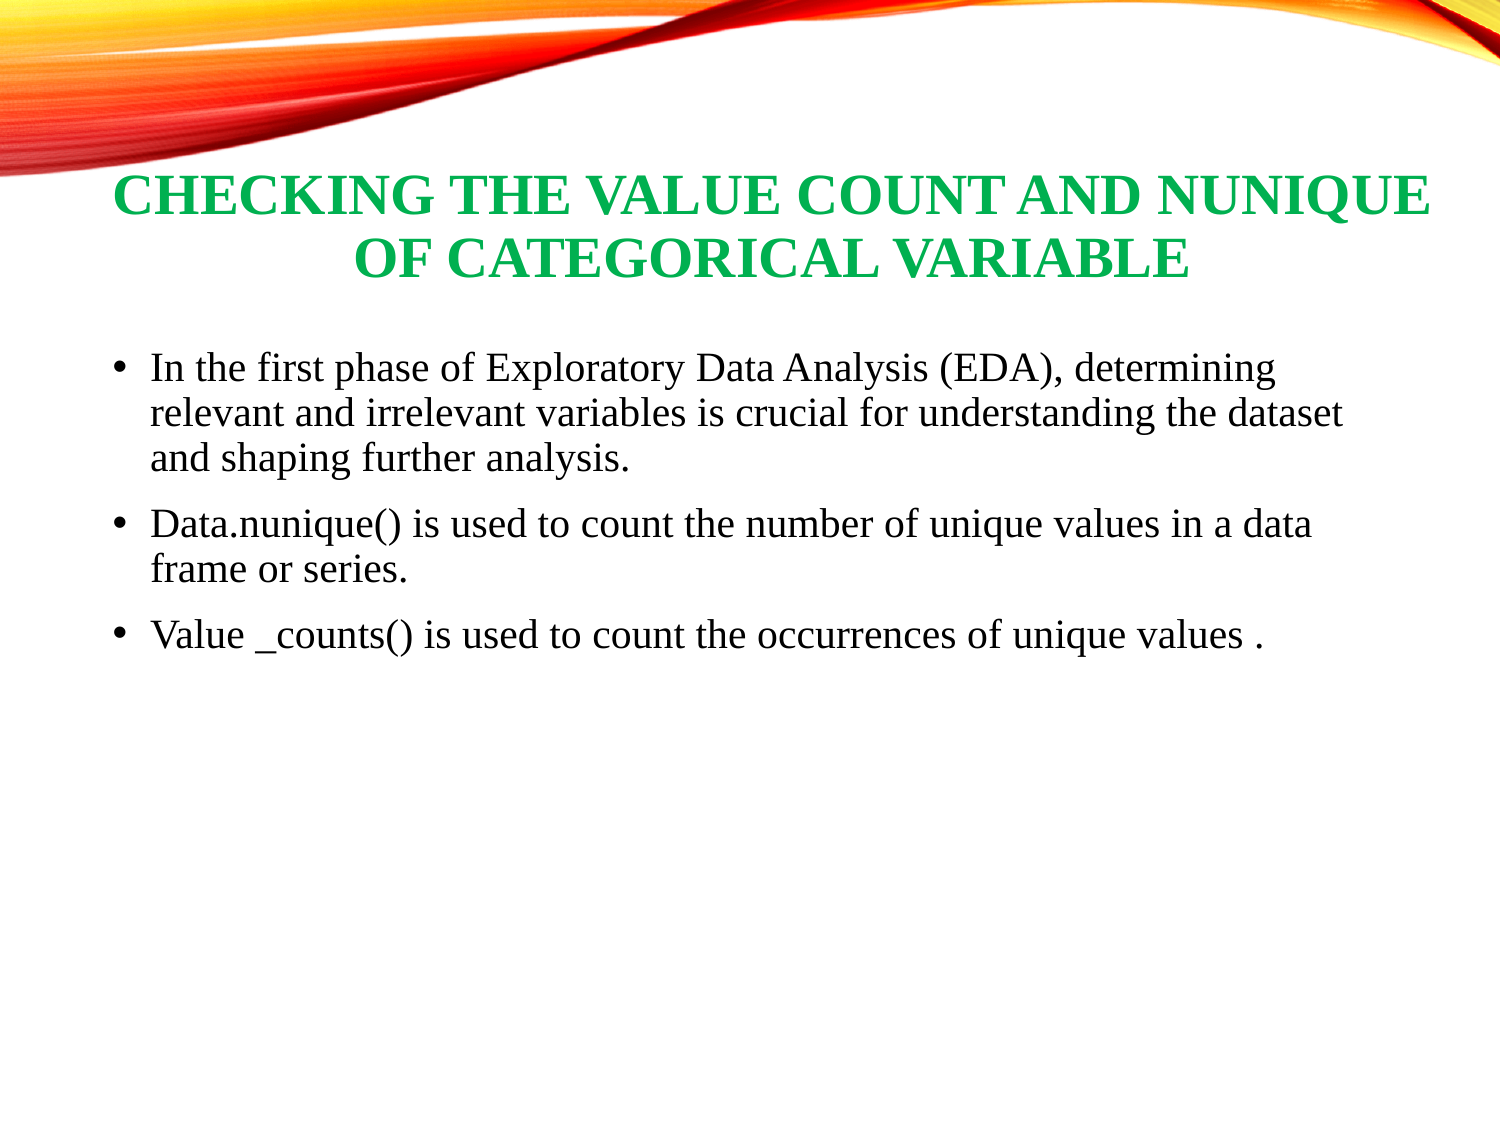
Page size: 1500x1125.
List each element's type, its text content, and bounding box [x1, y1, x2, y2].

list In the first phase of Exploratory Data Analysis (EDA), determining relevant and irrelevant variables is crucial for understanding the dataset and shaping further analysis. Data.nunique() is used to count the number of unique values in a data frame or series. Value _counts() is used to count the occurrences of unique values . [97, 338, 1403, 717]
title checking the value count and nunique of categorical variable [97, 152, 1448, 303]
picture [0, 0, 1500, 178]
